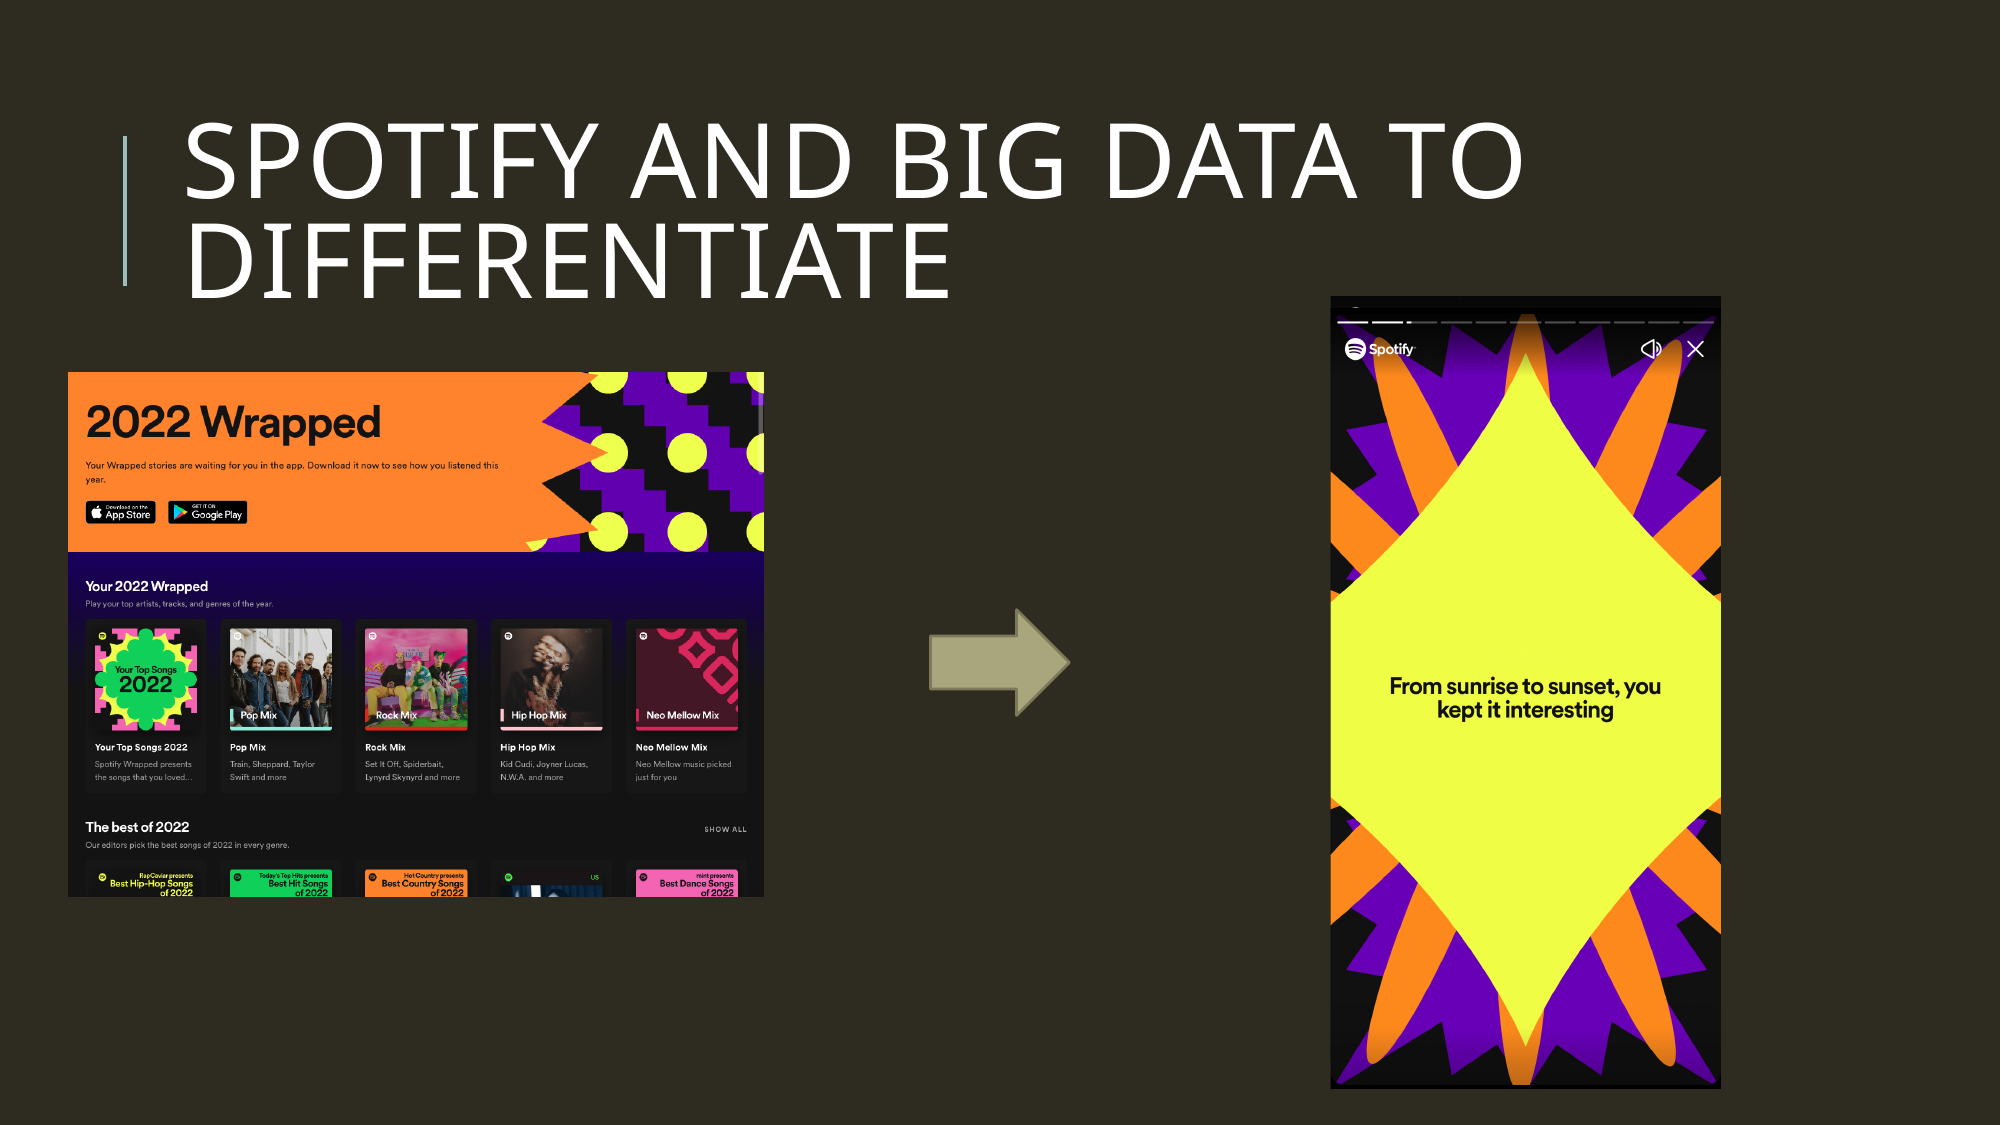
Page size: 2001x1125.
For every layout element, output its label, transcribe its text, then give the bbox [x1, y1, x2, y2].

picture [68, 371, 764, 897]
picture [1330, 296, 1722, 1089]
text_box [929, 608, 1071, 717]
title Spotify and Big Data to Differentiate [168, 96, 1763, 342]
